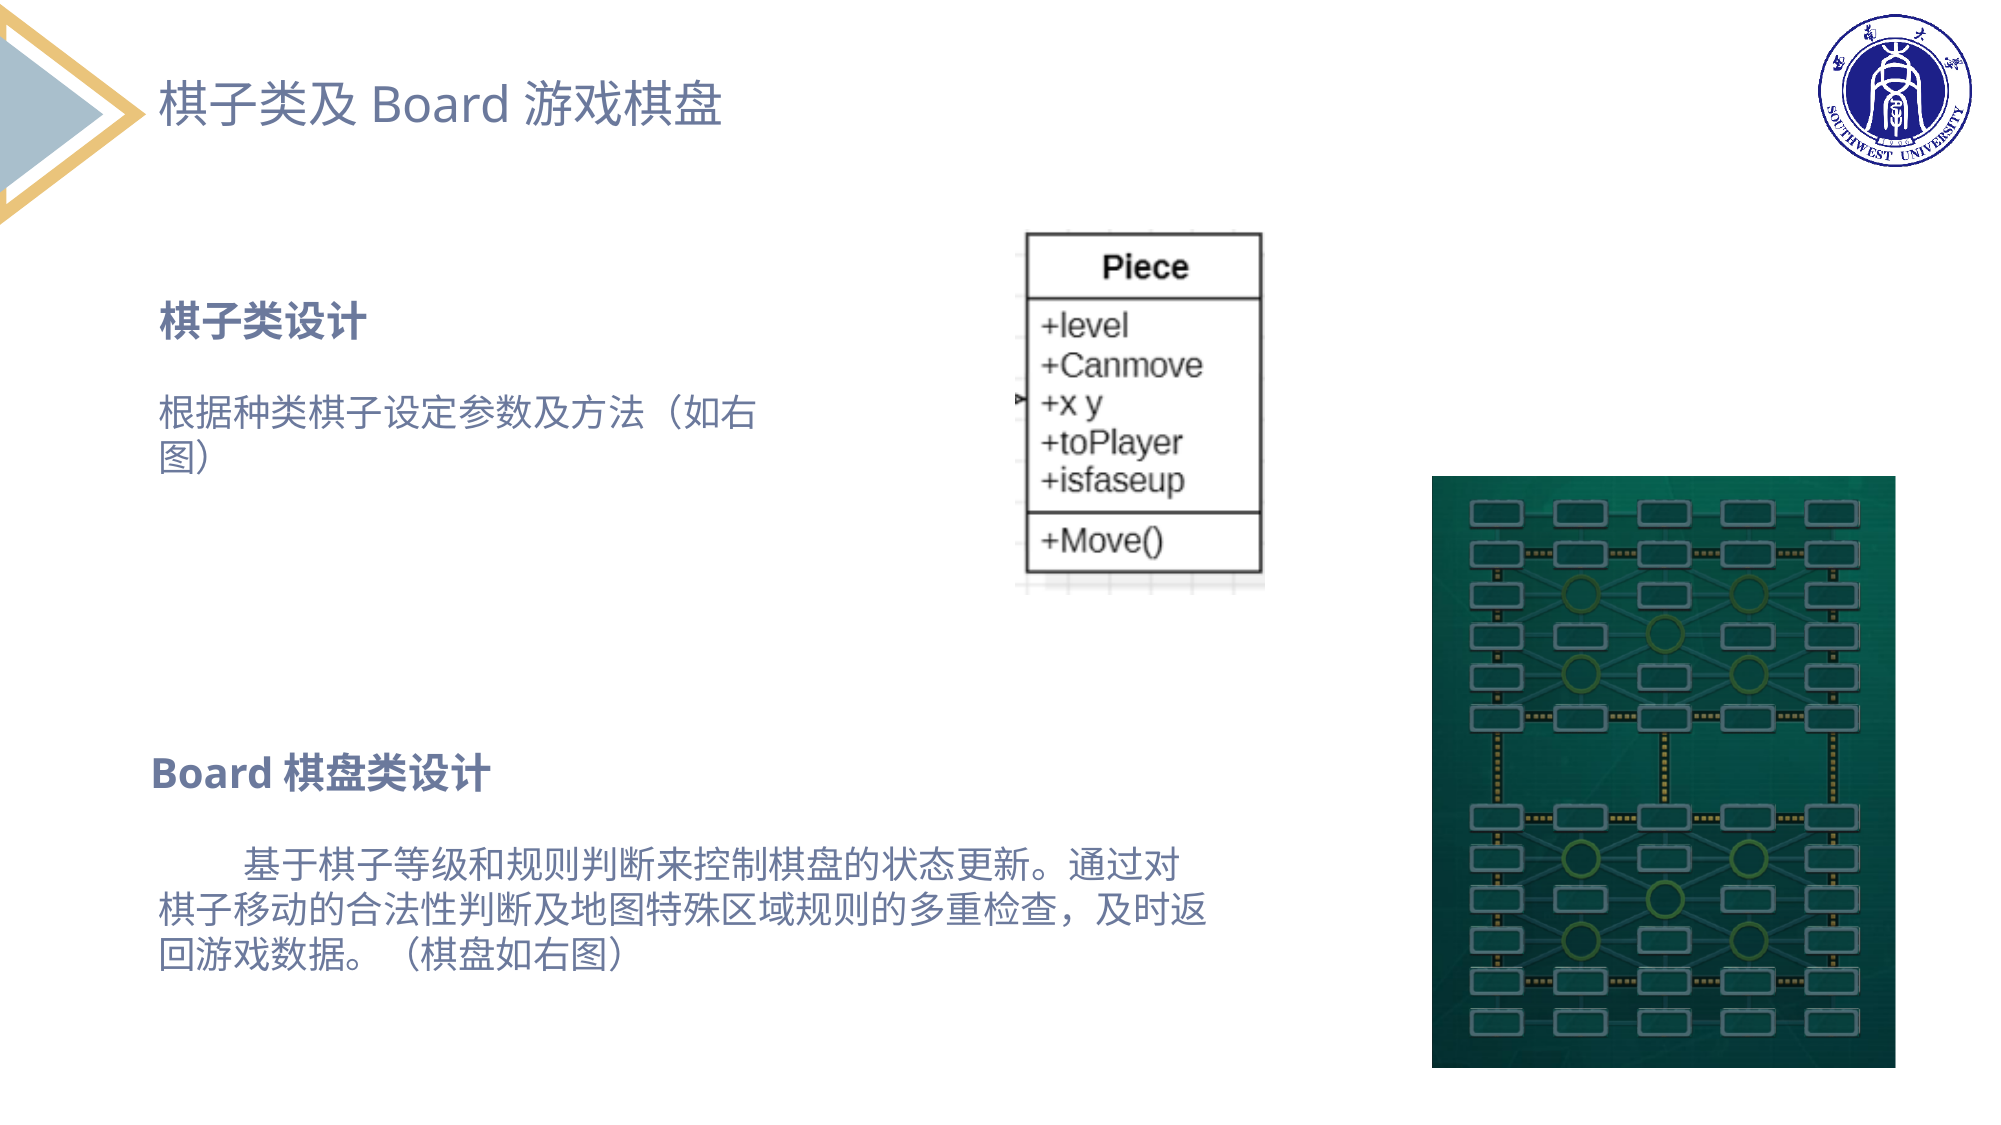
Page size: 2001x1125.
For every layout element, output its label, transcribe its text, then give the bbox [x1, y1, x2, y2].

text_box [0, 34, 105, 194]
text_box 基于棋子等级和规则判断来控制棋盘的状态更新。通过对棋子移动的合法性判断及地图特殊区域规则的多重检查，及时返回游戏数据。（棋盘如右图） [143, 833, 1232, 983]
text_box 棋子类及Board游戏棋盘 [143, 65, 983, 141]
picture [1432, 476, 1896, 1068]
text_box [0, 10, 138, 219]
text_box 根据种类棋子设定参数及方法（如右图） [143, 381, 836, 487]
picture [1818, 14, 1972, 167]
text_box Board棋盘类设计 [135, 739, 507, 804]
picture [1015, 229, 1265, 595]
text_box 棋子类设计 [144, 287, 384, 353]
